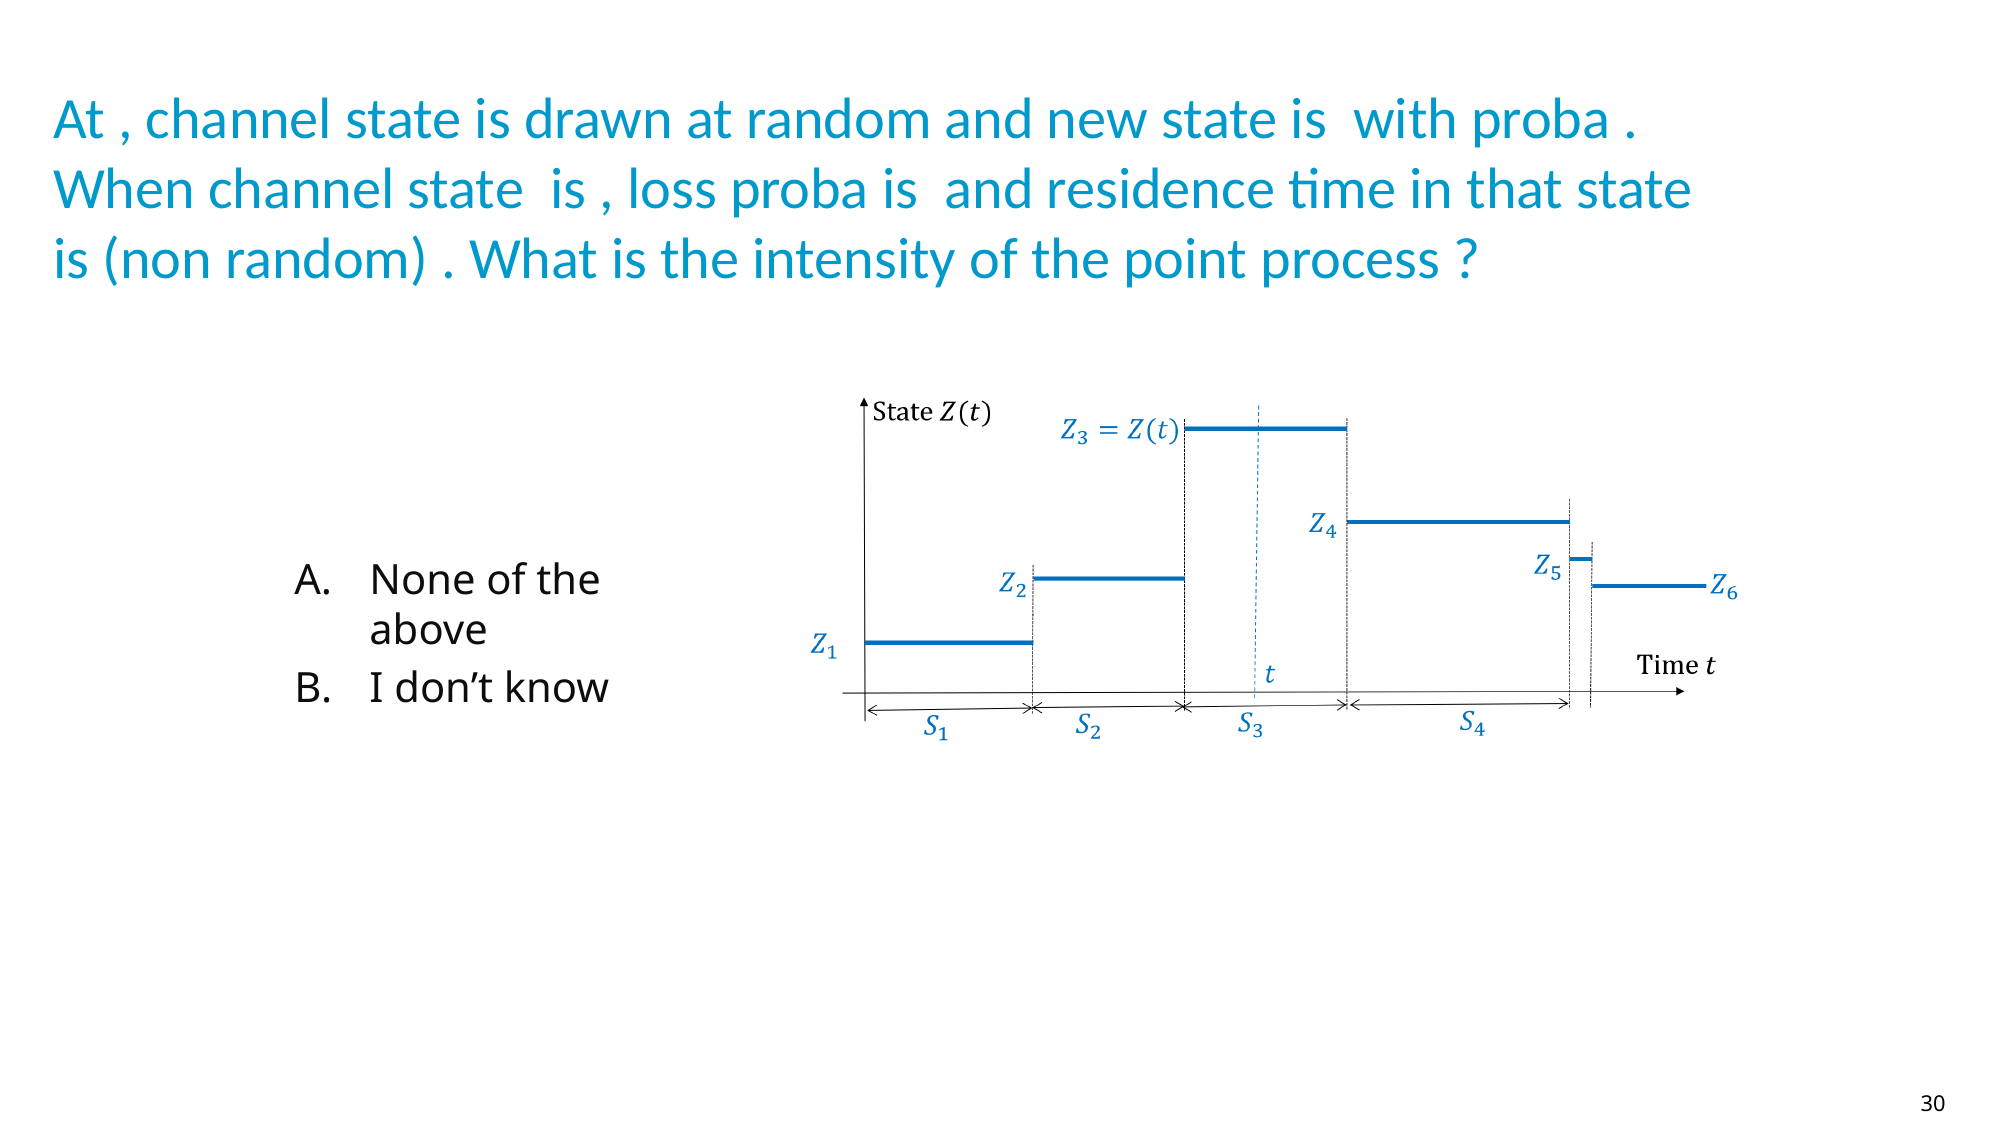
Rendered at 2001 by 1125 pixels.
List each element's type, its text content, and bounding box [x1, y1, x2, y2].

picture [802, 374, 1785, 751]
footer 30 [1866, 1082, 2000, 1125]
